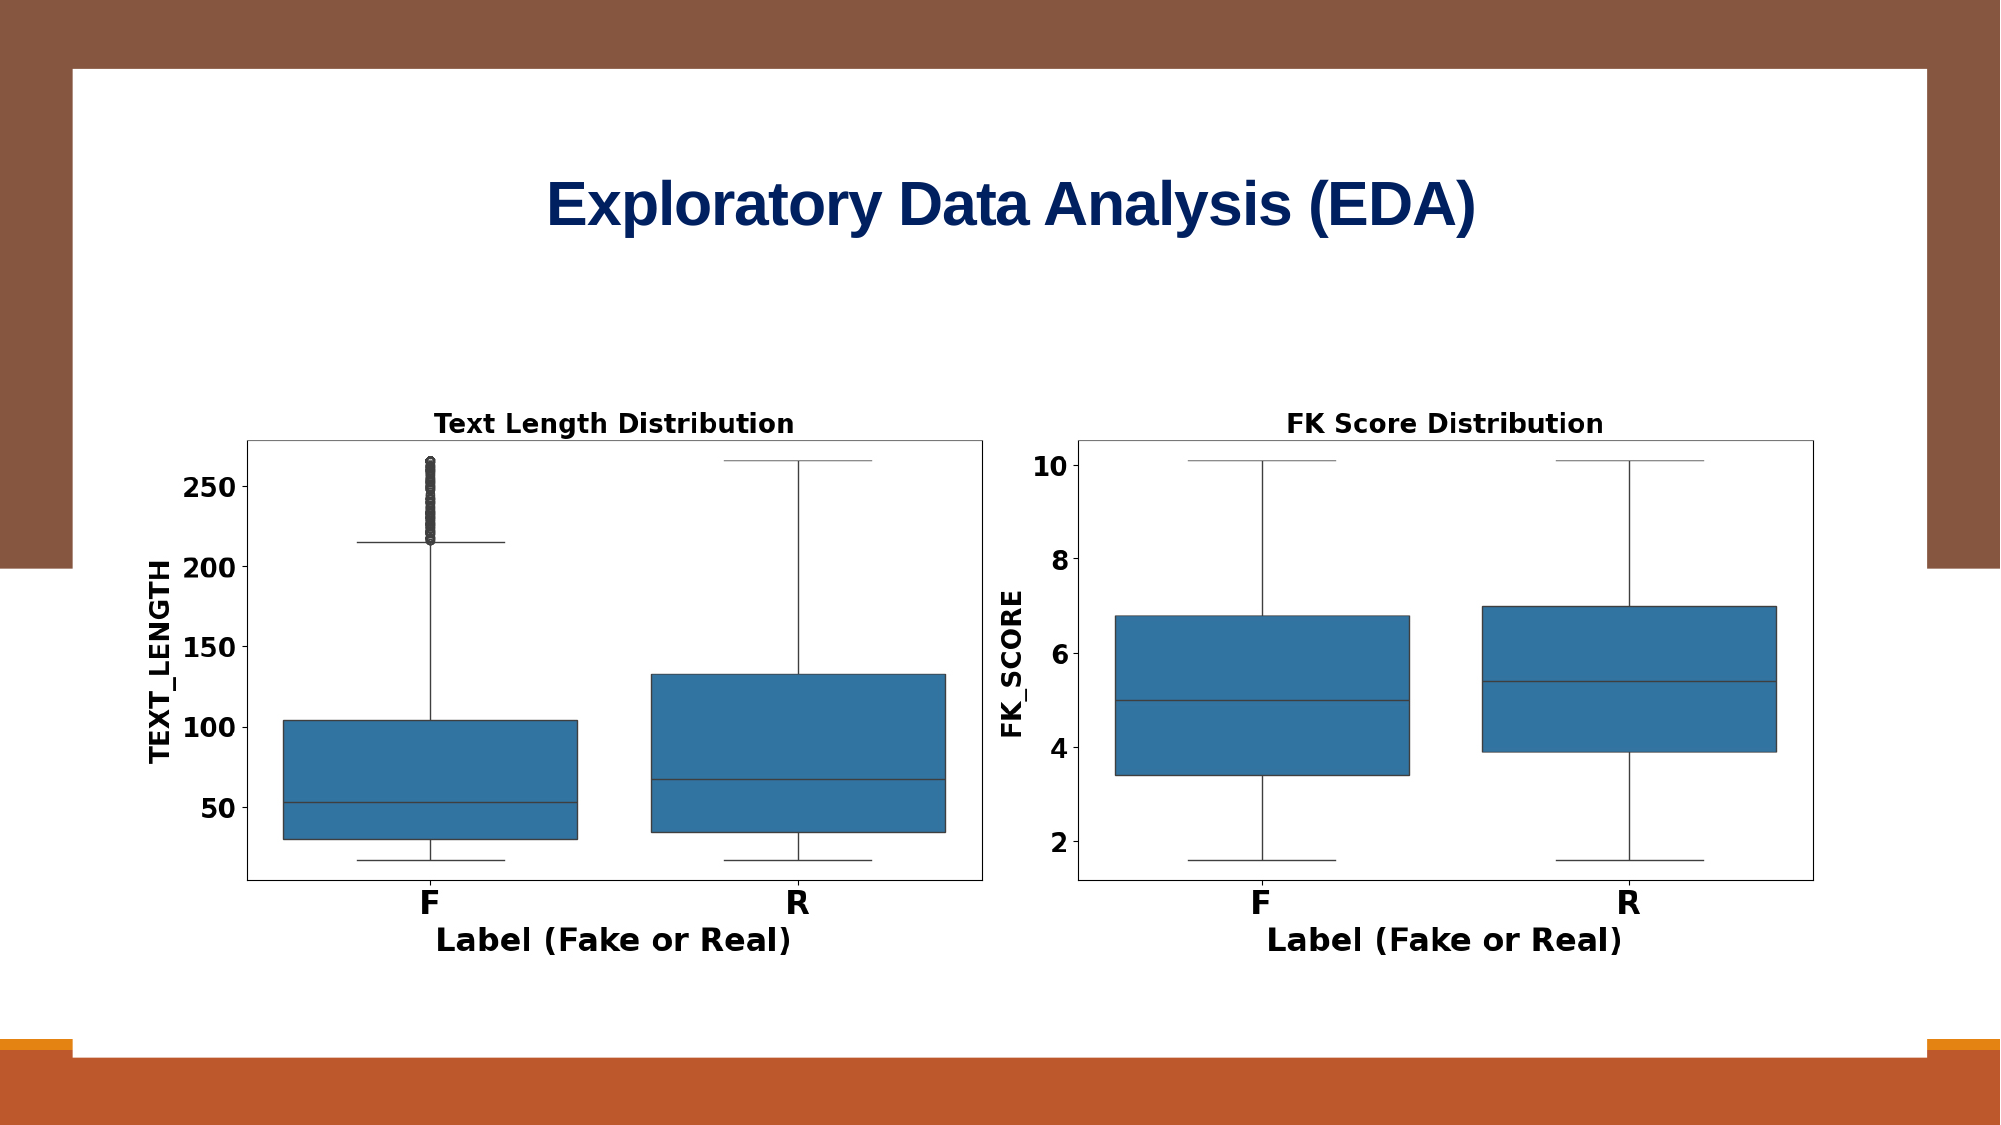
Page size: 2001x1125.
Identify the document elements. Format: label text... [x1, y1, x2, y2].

picture [140, 402, 1822, 966]
title Exploratory Data Analysis (EDA) [150, 72, 1875, 239]
